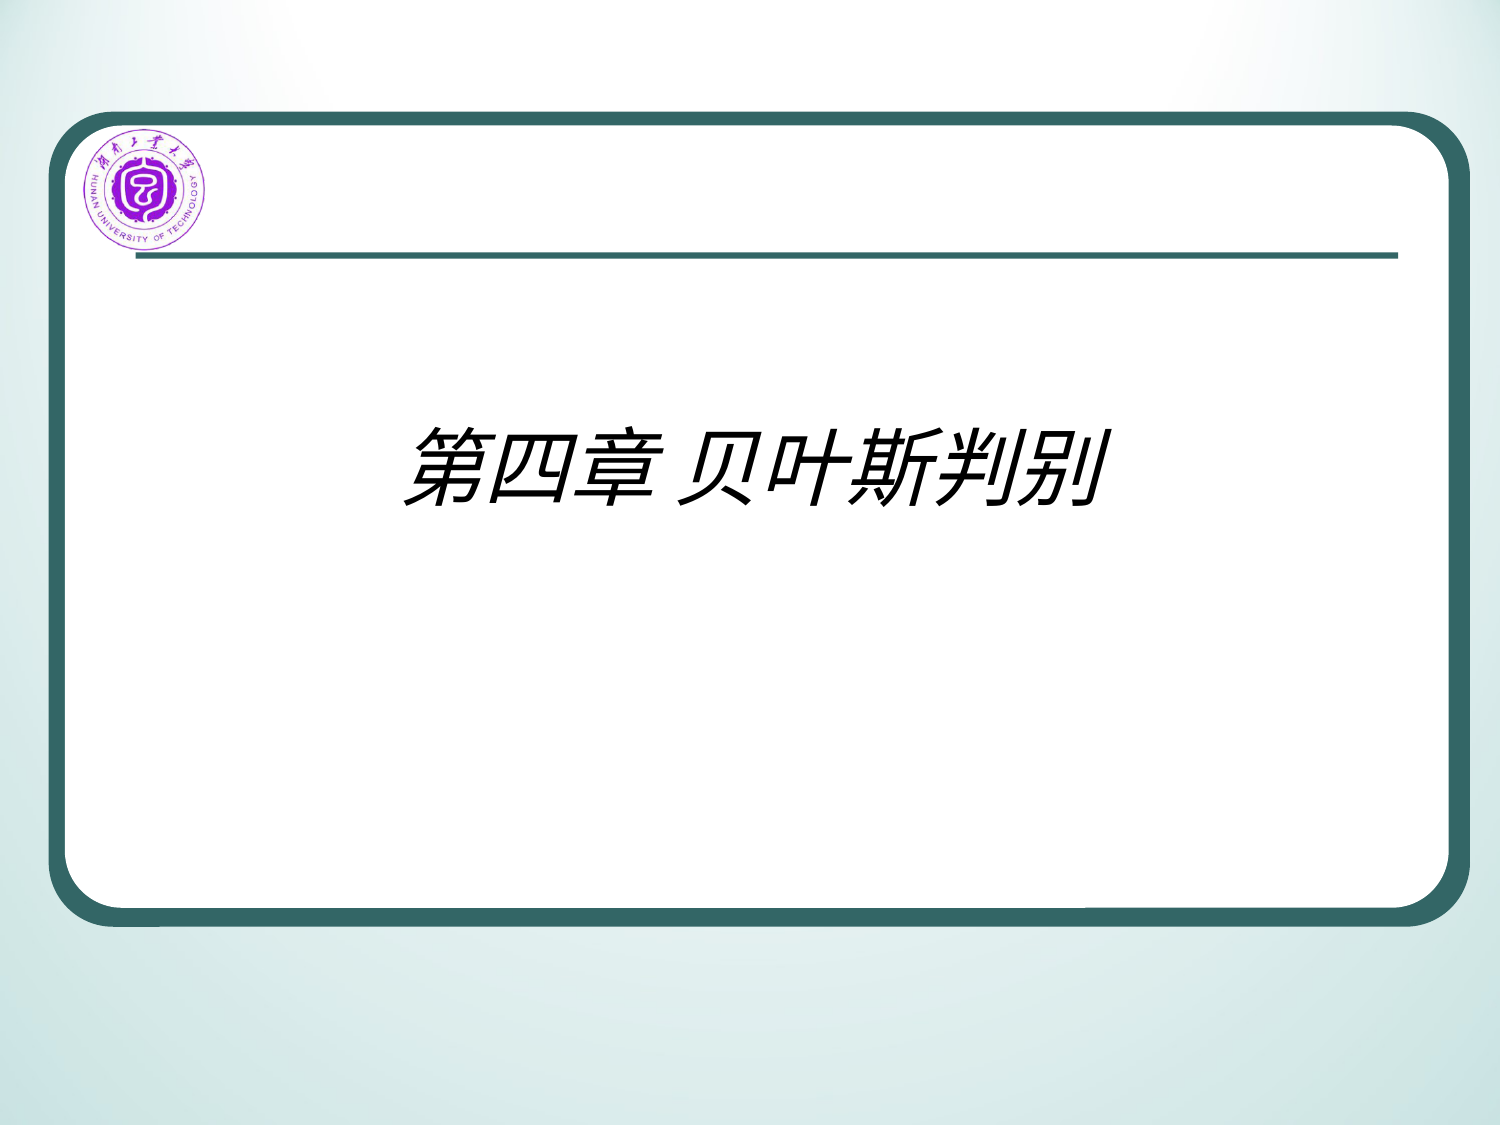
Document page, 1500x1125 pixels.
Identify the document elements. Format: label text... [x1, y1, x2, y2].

picture [0, 0, 1500, 1125]
title 第四章 贝叶斯判别 [112, 278, 1388, 651]
